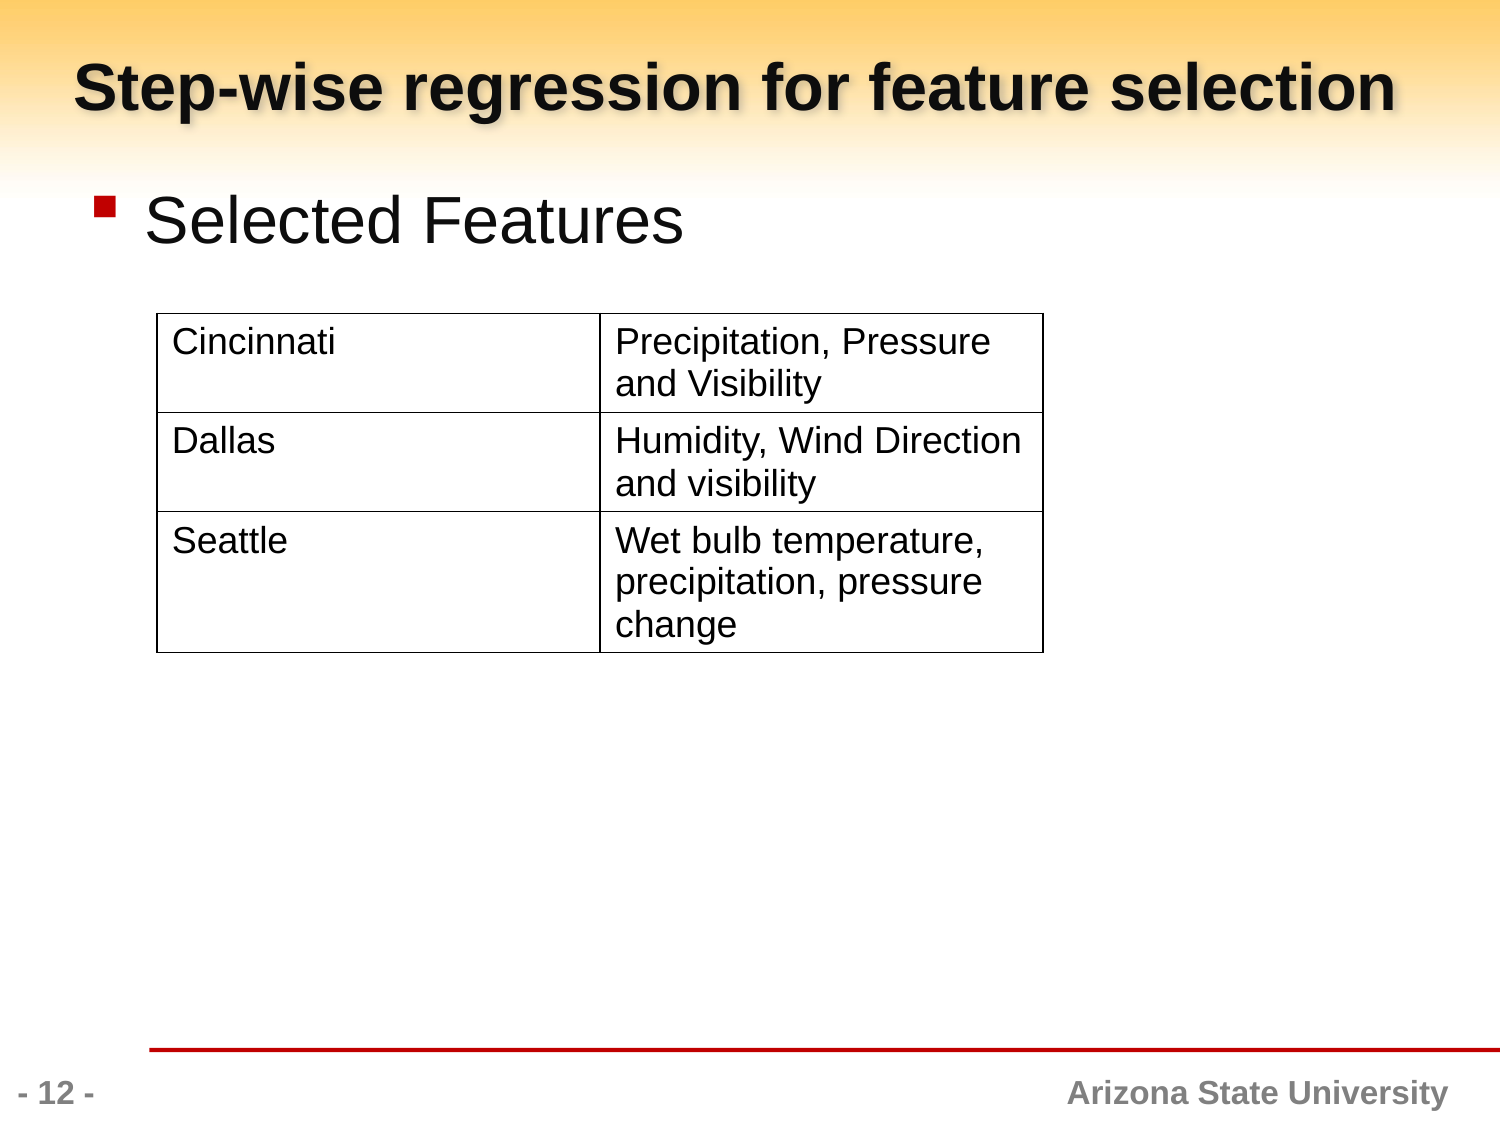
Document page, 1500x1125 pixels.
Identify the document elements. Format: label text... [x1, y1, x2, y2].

table_cell Humidity, Wind Direction and visibility [601, 413, 1042, 511]
list Selected Features [73, 152, 1424, 285]
table_header Precipitation, Pressure and Visibility [601, 314, 1042, 412]
table_cell Wet bulb temperature, precipitation, pressure change [601, 512, 1042, 652]
table_cell Dallas [158, 413, 599, 511]
title Step-wise regression for feature selection [72, 18, 1424, 150]
slide_number - 12 - [0, 1063, 113, 1125]
table_header Cincinnati [158, 314, 599, 412]
picture [0, 0, 1500, 198]
table_cell Seattle [158, 512, 599, 652]
